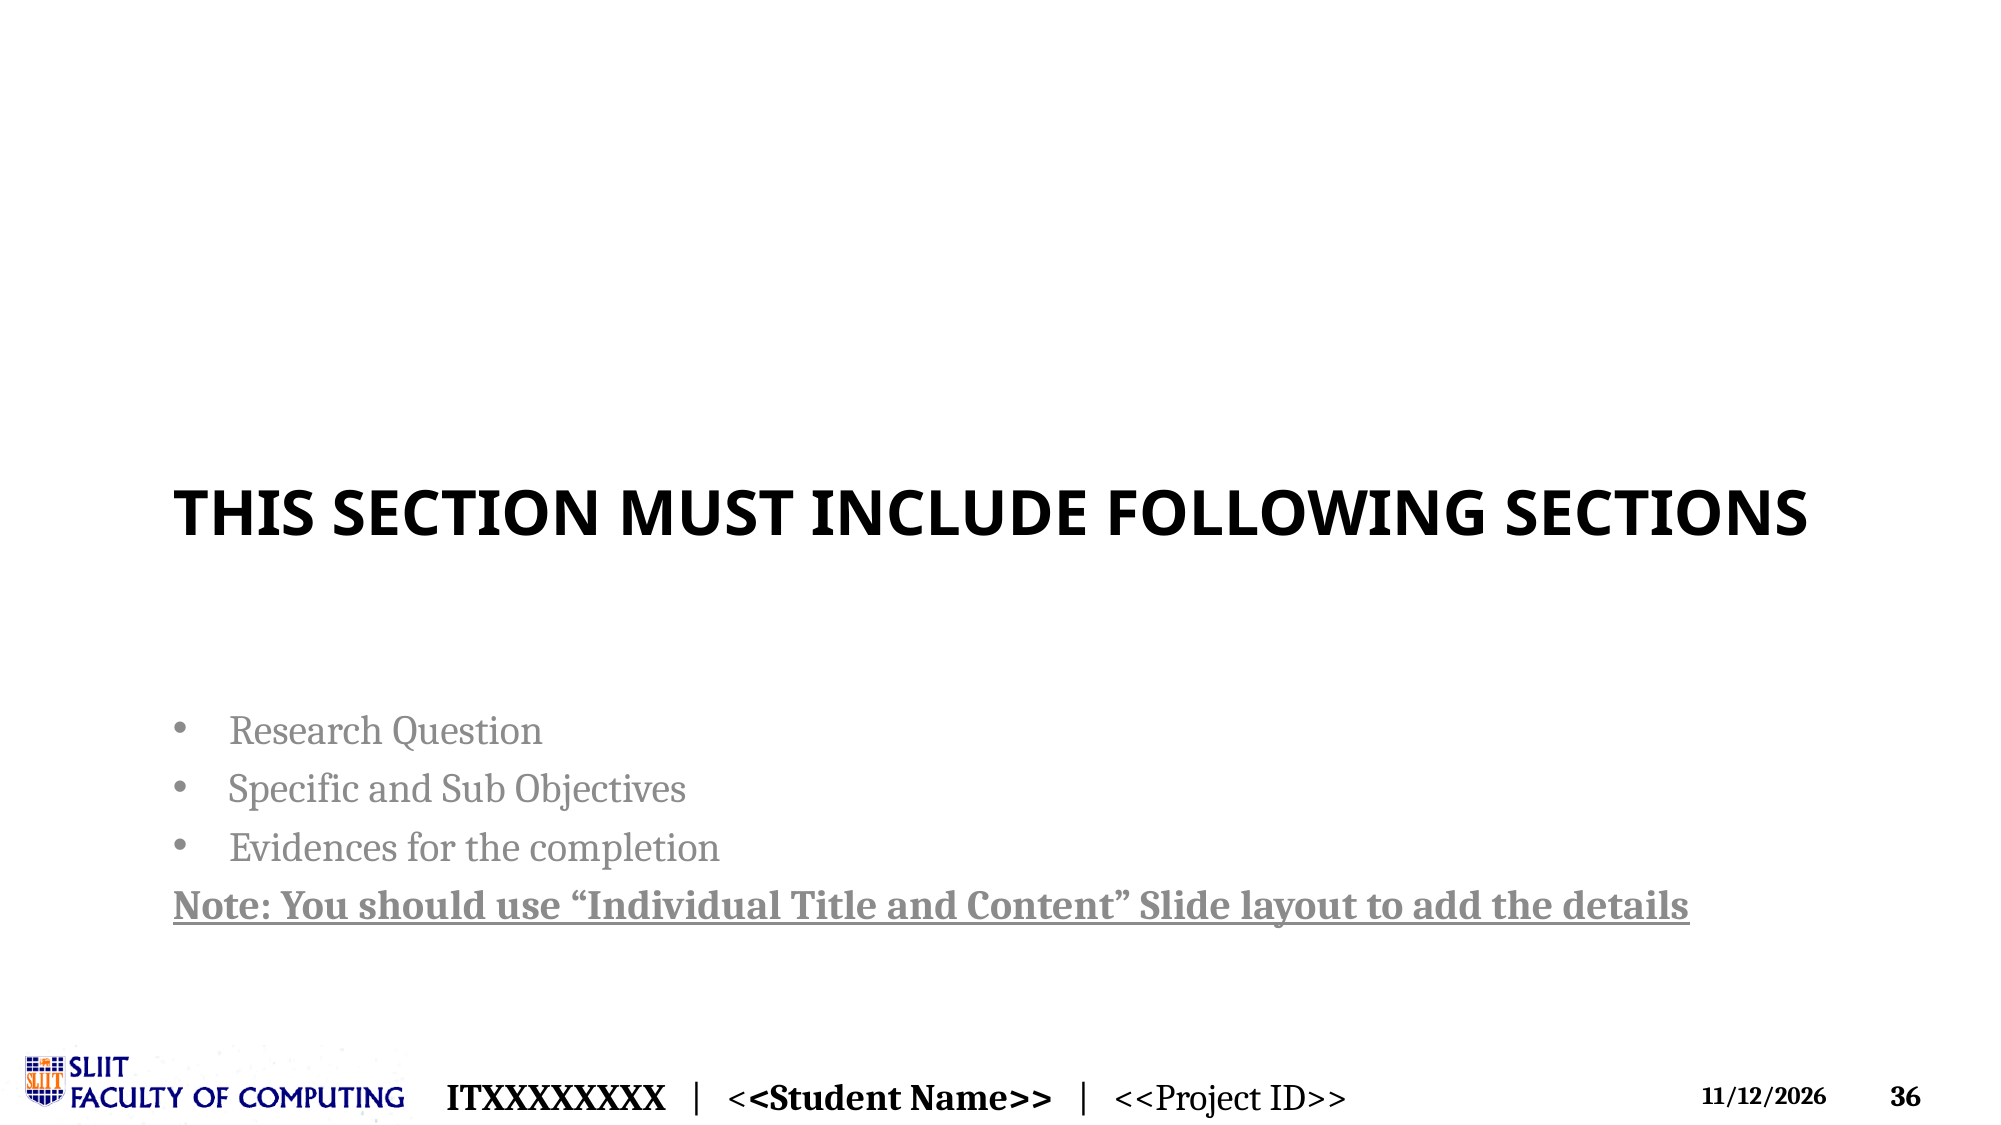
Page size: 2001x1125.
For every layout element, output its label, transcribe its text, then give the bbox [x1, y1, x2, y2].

title This section MUST include following sections [157, 465, 1858, 689]
picture [0, 1045, 413, 1125]
list Research Question Specific and Sub Objectives Evidences for the completion Note: You should use “Individual Title and Content” Slide layout to add the details [157, 695, 1858, 942]
